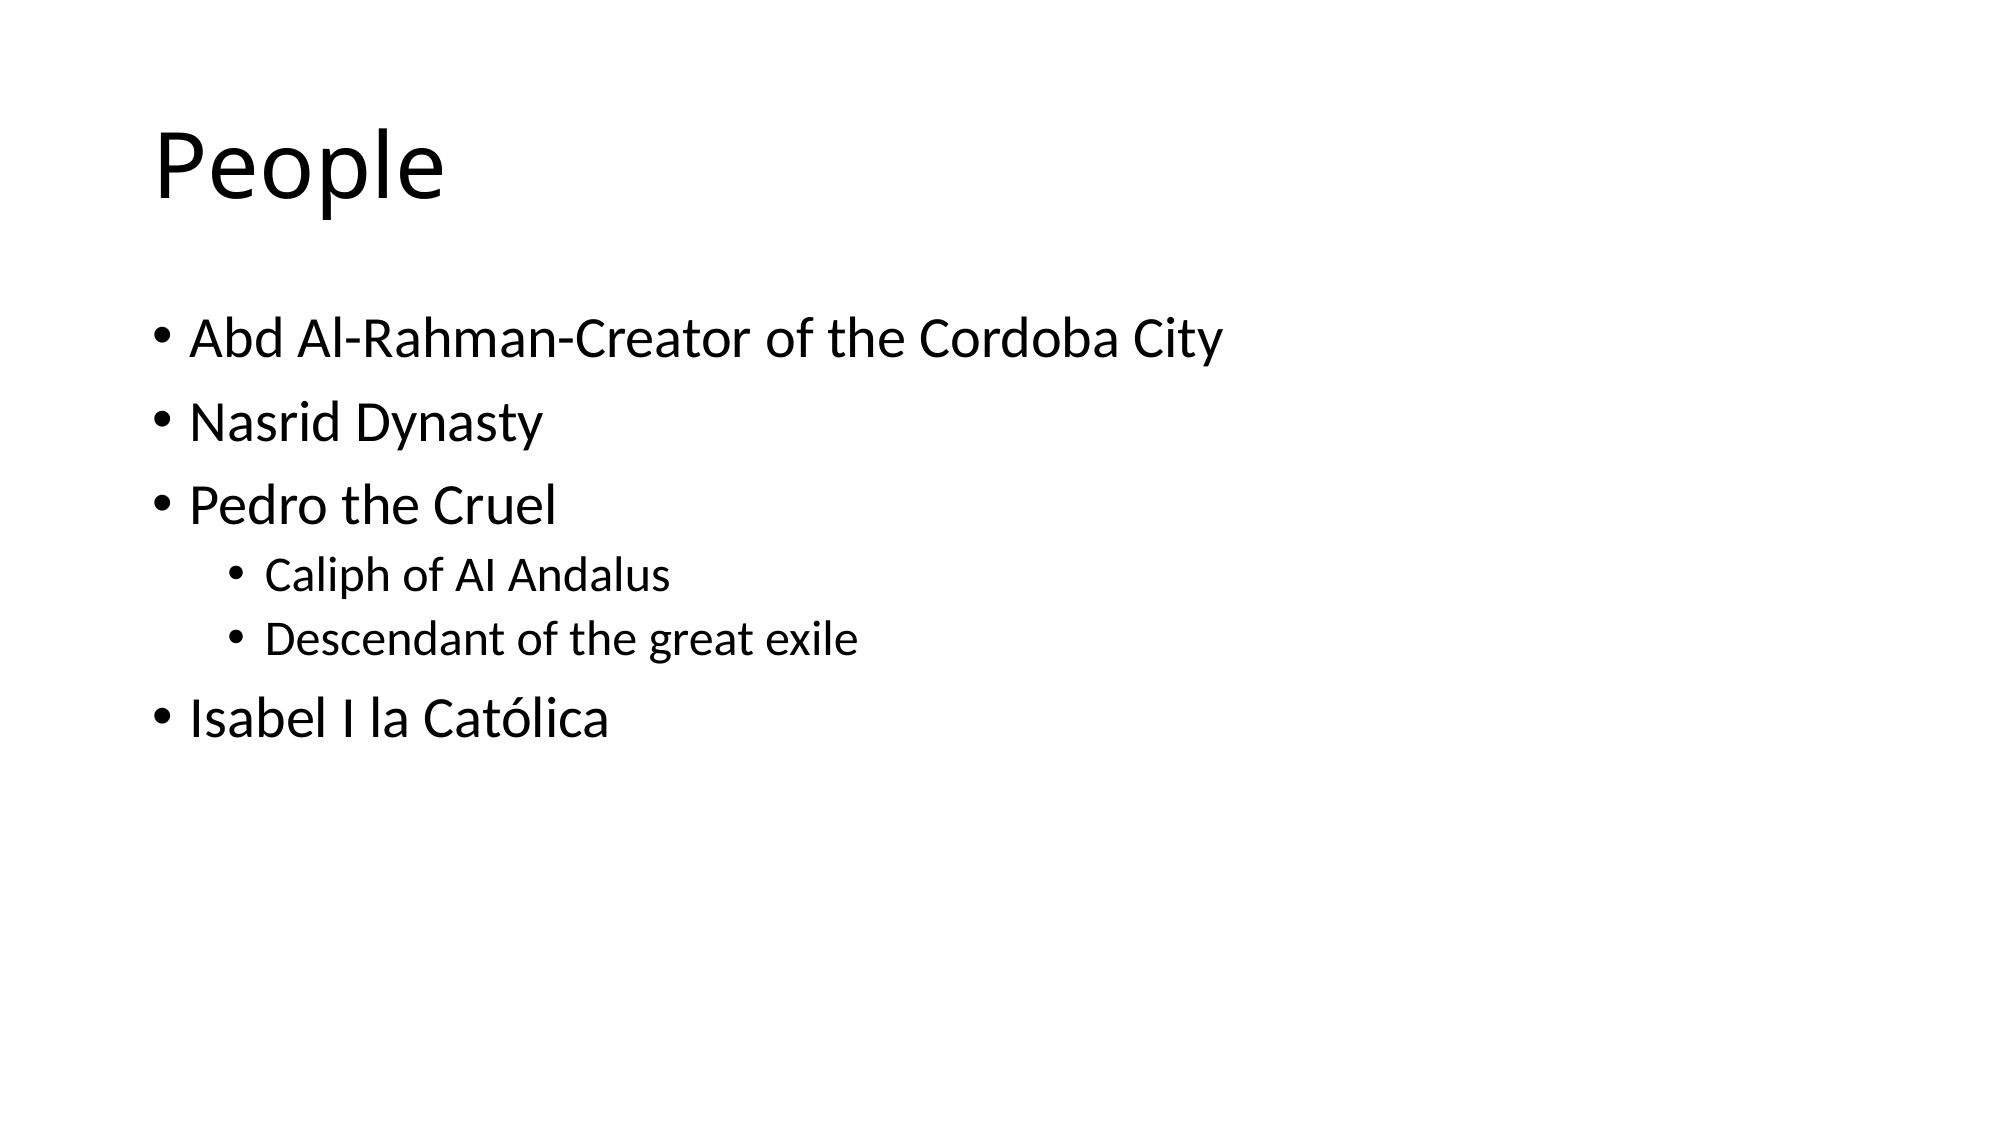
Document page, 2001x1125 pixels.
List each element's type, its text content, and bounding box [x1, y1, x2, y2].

list Abd Al-Rahman-Creator of the Cordoba City Nasrid Dynasty Pedro the Cruel Caliph of AI Andalus Descendant of the great exile Isabel I la Católica [137, 299, 1863, 1014]
title People [137, 59, 1863, 278]
